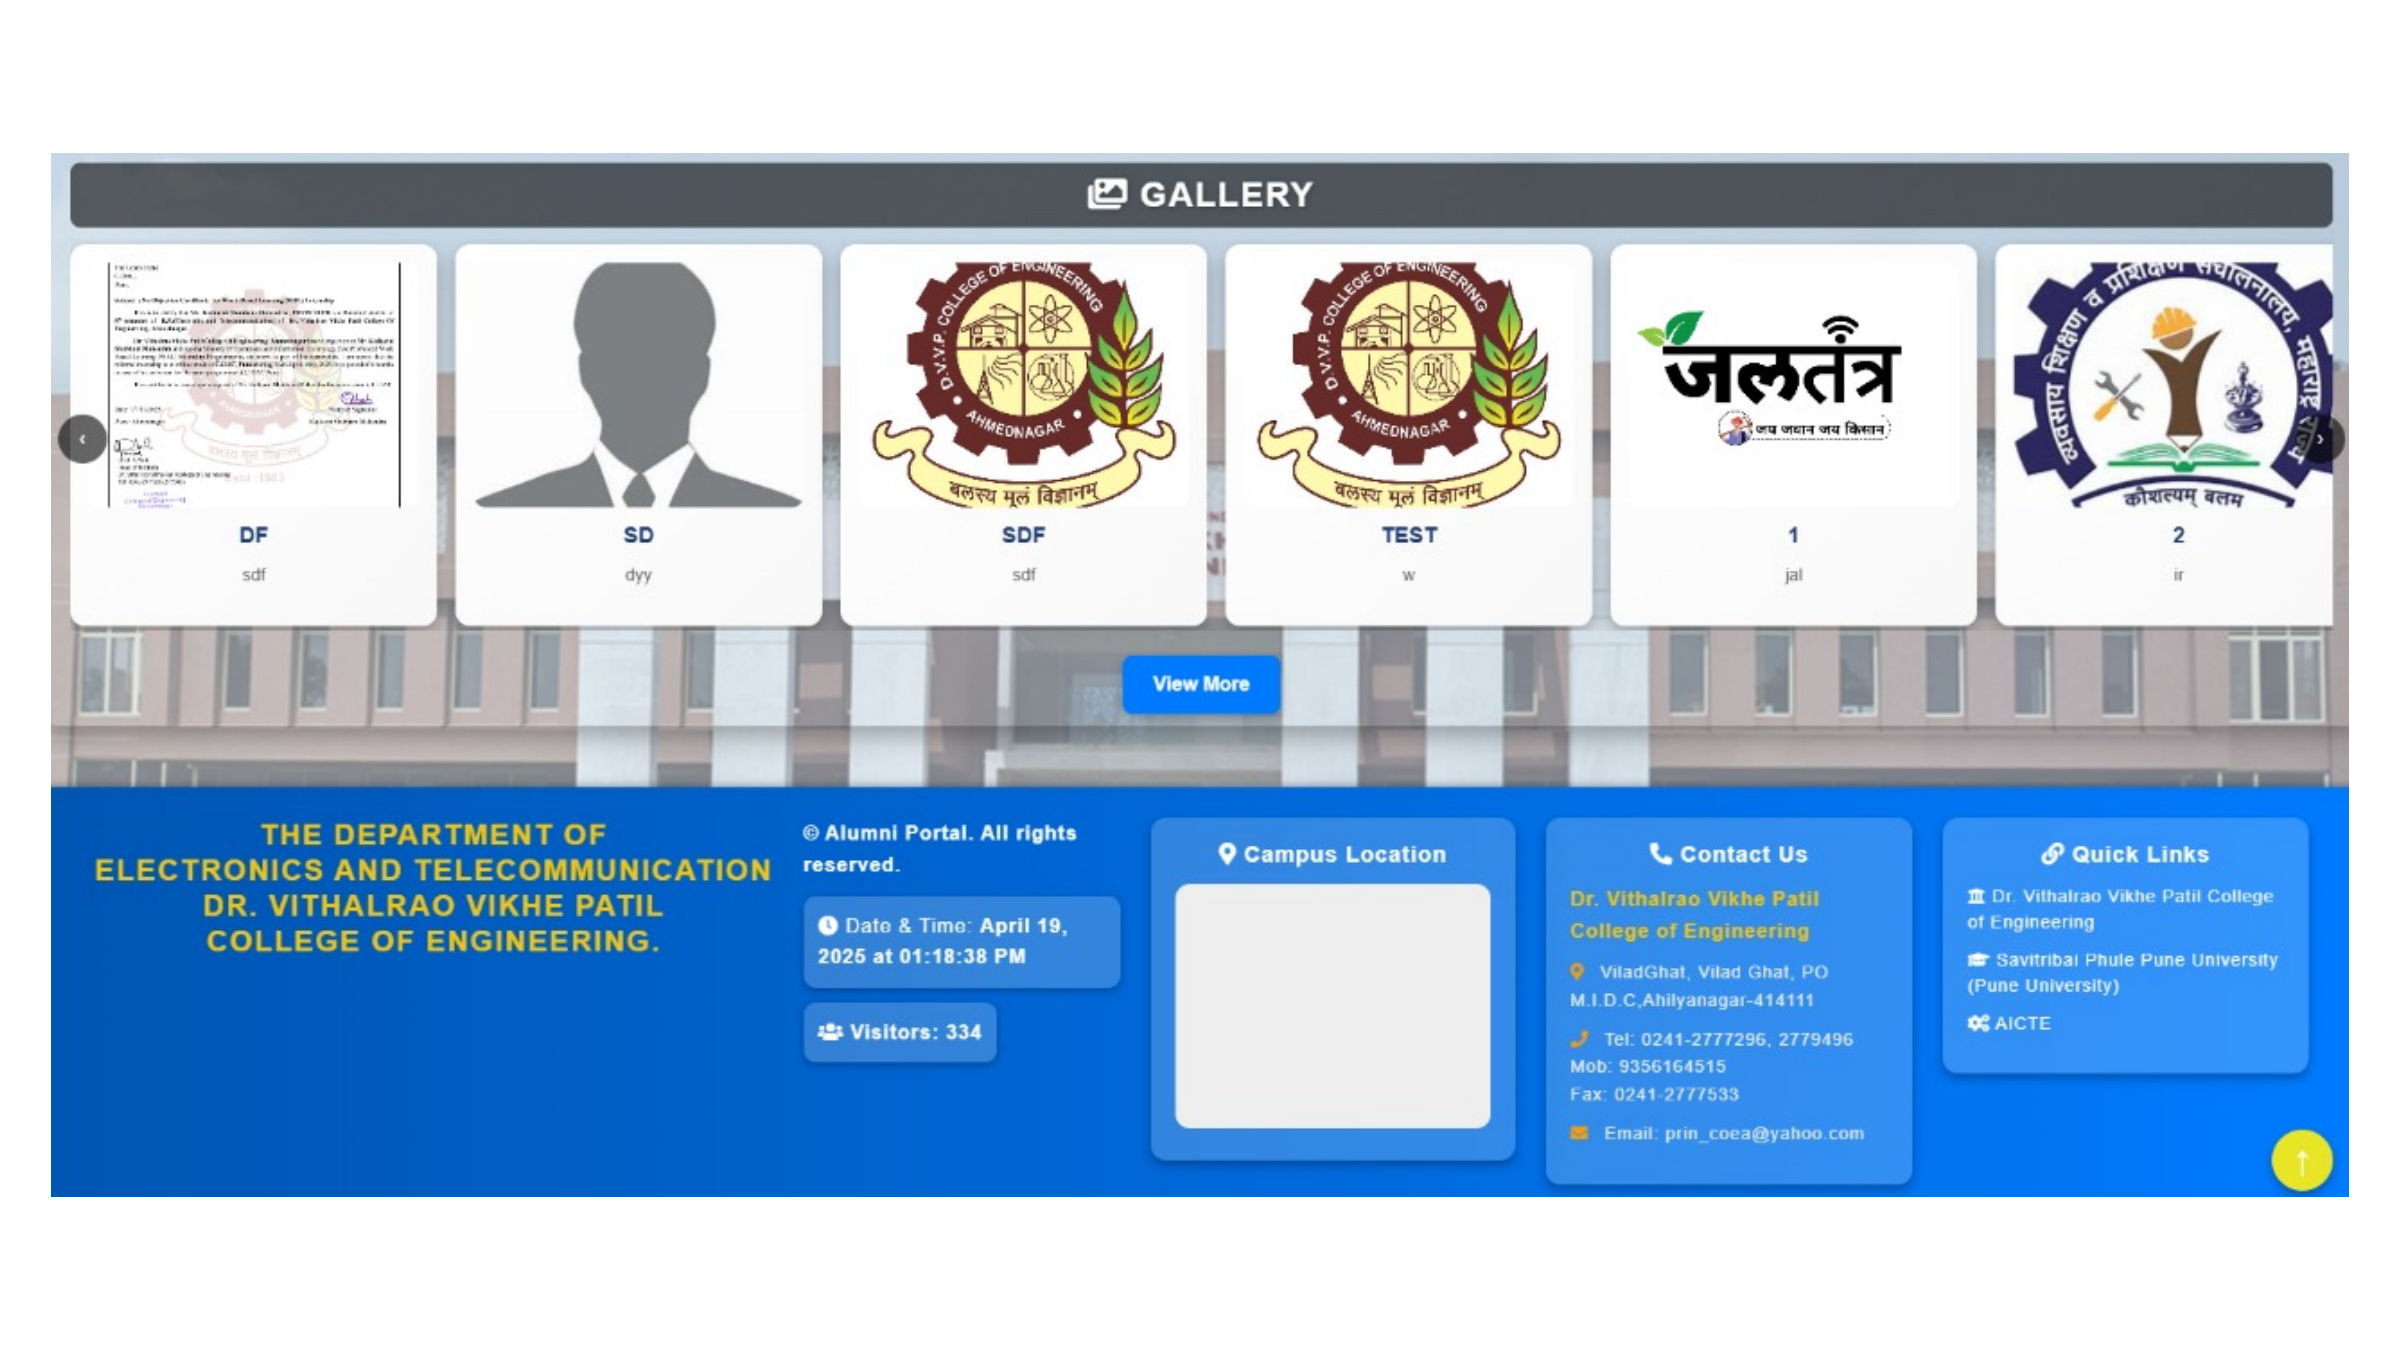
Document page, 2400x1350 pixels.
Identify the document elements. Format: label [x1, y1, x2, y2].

picture [51, 153, 2349, 1197]
